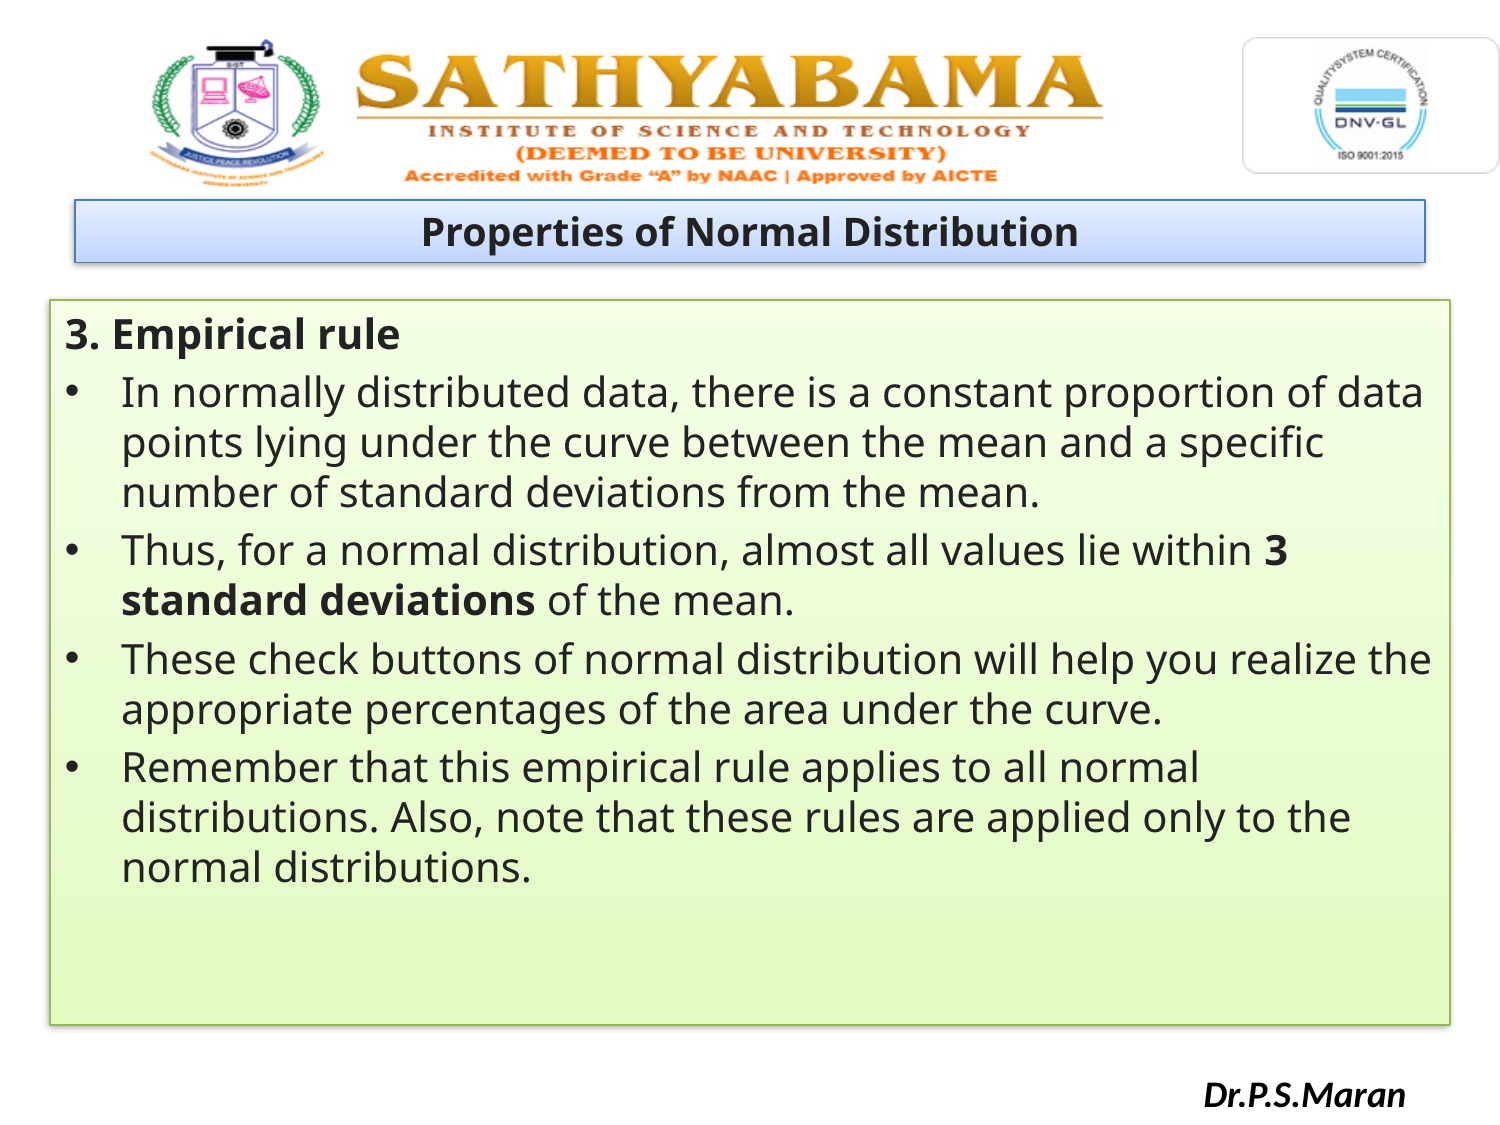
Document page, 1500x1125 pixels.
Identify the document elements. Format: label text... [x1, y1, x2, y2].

picture [1242, 37, 1500, 174]
text_box Properties of Normal Distribution [74, 199, 1426, 263]
text_box 3. Empirical rule In normally distributed data, there is a constant proportion of data points lying under the curve between the mean and a specific number of standard deviations from the mean. Thus, for a normal distribution, almost all values lie within 3 standard deviations of the mean. These check buttons of normal distribution will help you realize the appropriate percentages of the area under the curve. Remember that this empirical rule applies to all normal distributions. Also, note that these rules are applied only to the normal distributions. [49, 299, 1451, 1026]
picture [137, 37, 1238, 188]
